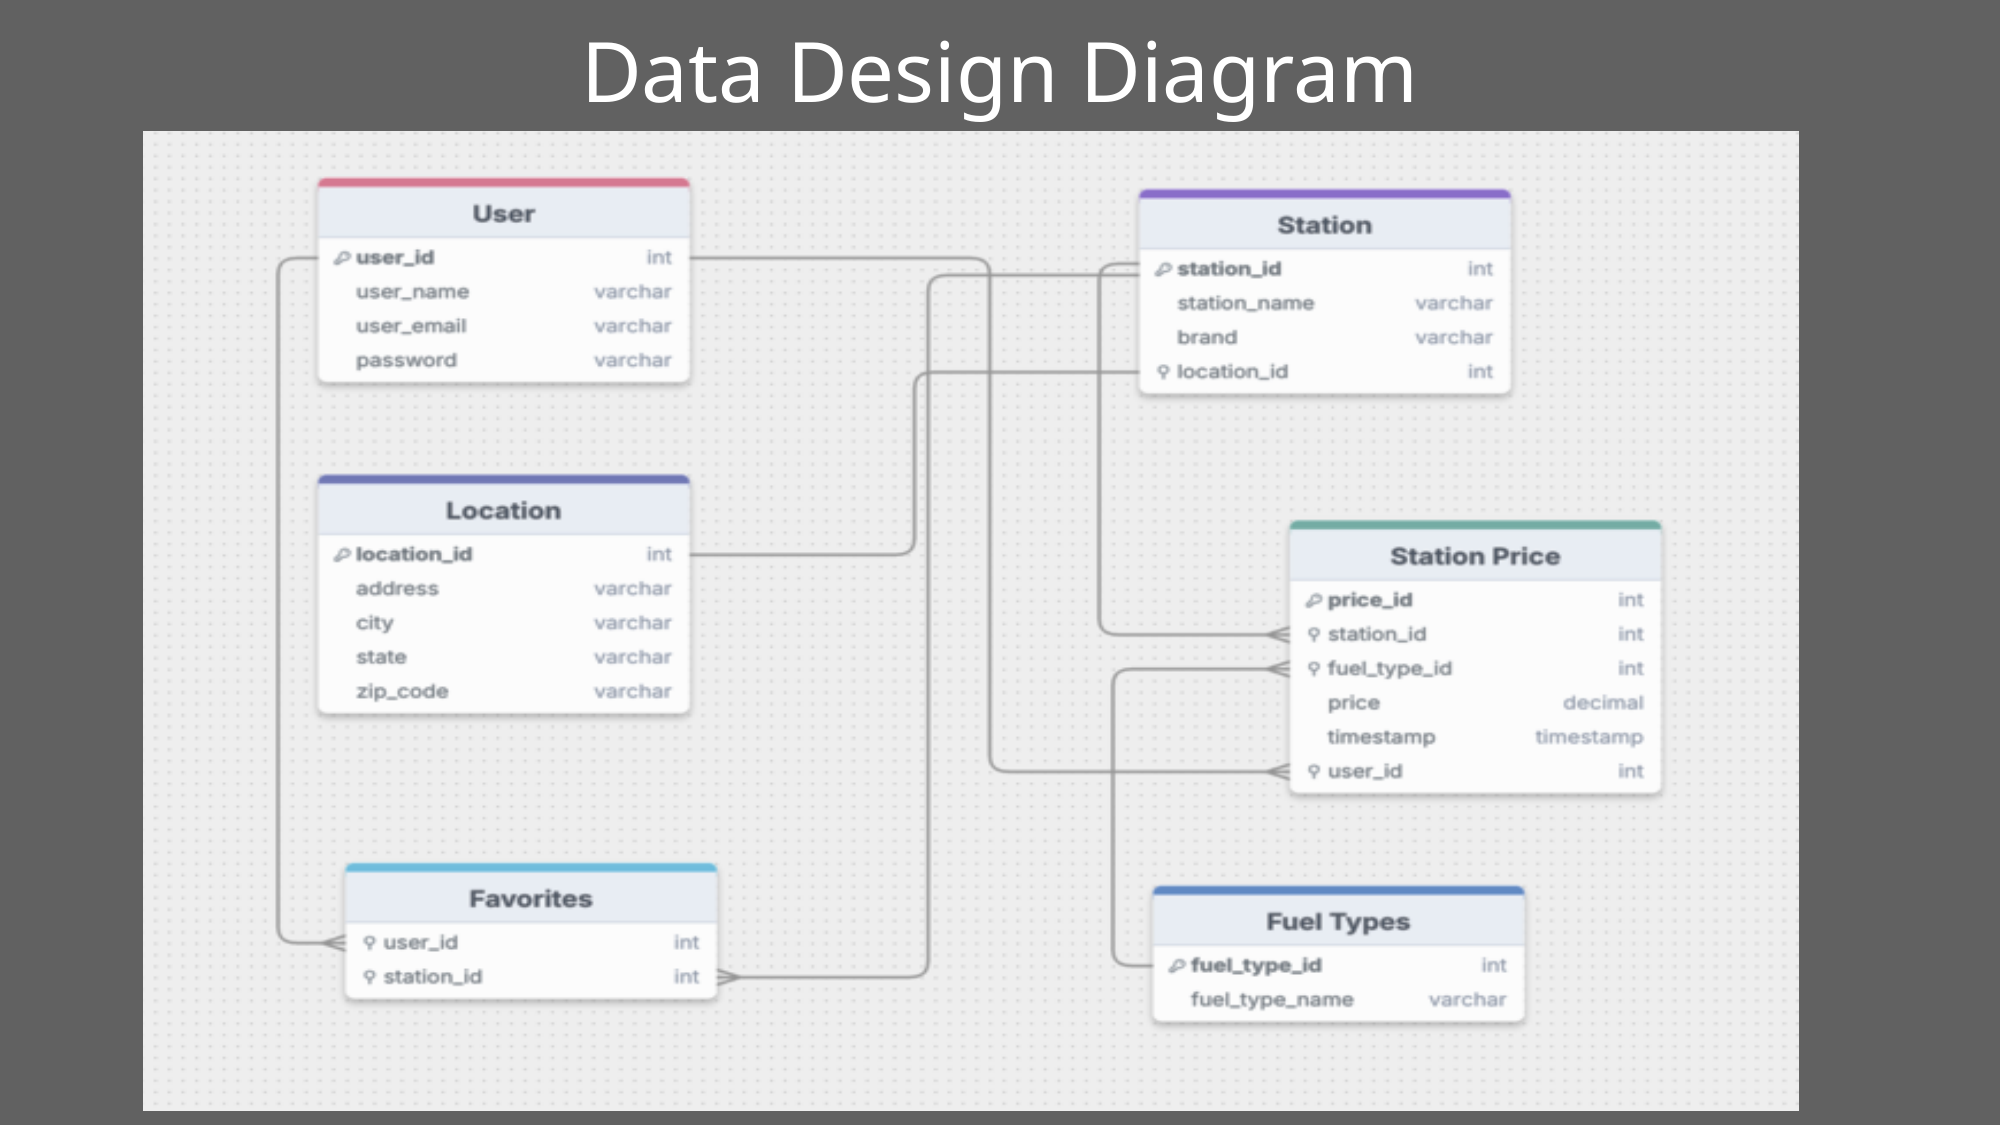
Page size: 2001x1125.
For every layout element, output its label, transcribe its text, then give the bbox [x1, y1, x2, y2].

picture [143, 131, 1799, 1112]
title Data Design Diagram [137, 19, 1863, 132]
